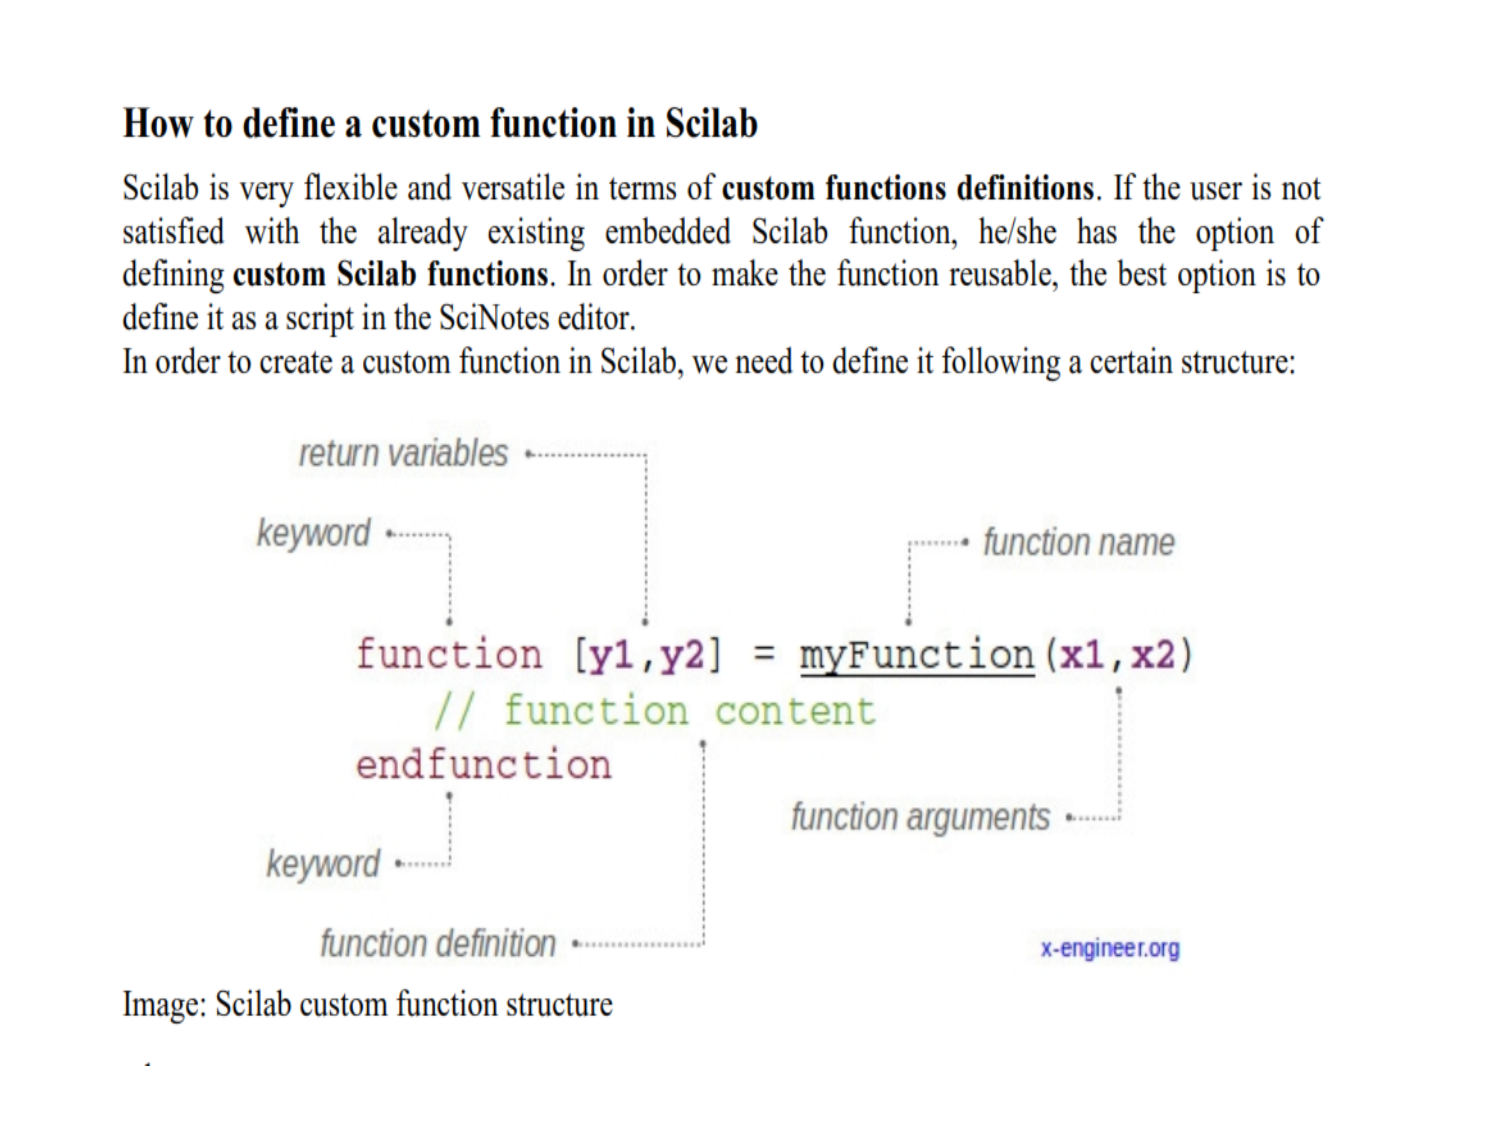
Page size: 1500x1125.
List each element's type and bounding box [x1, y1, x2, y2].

picture [74, 59, 1401, 1066]
